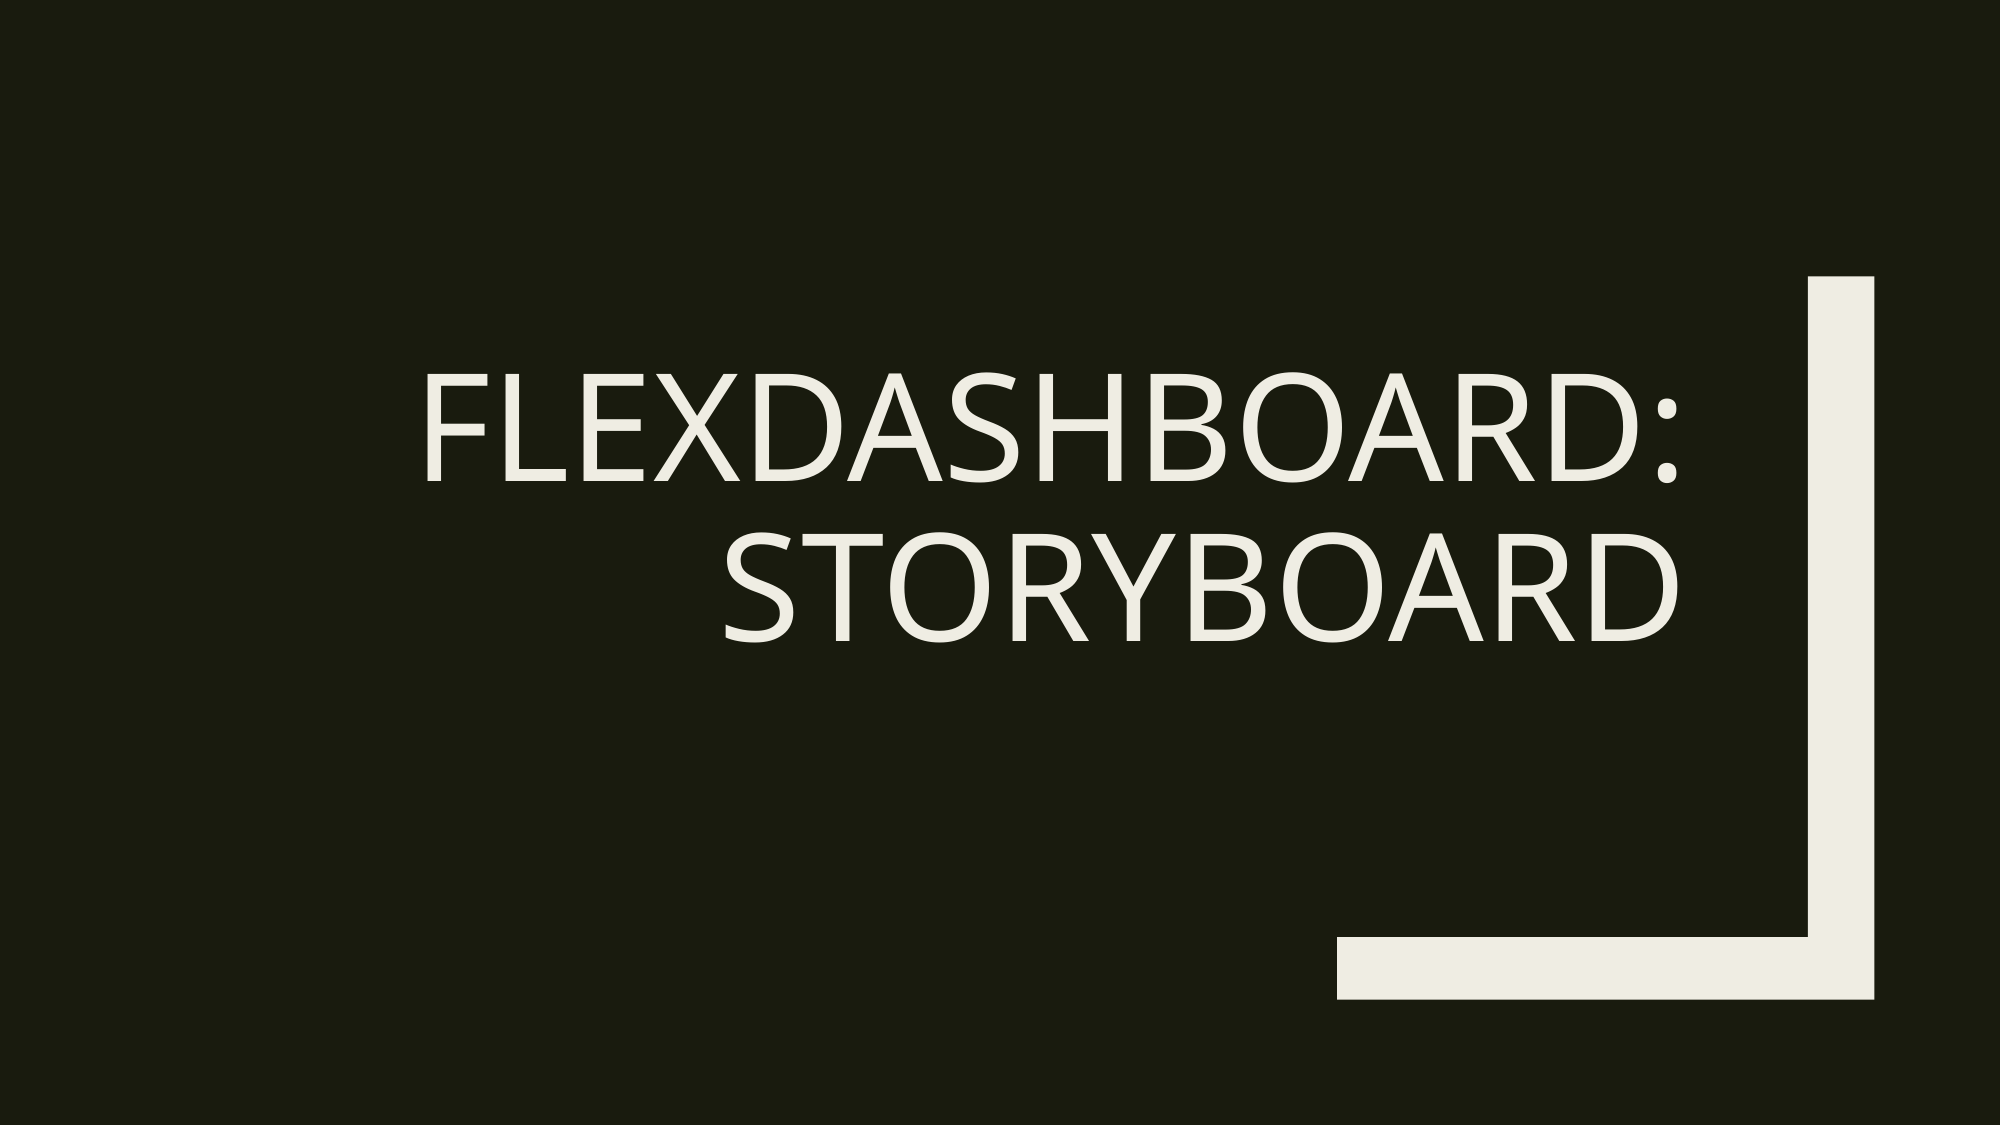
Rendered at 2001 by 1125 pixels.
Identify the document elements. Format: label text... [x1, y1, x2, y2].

title Flexdashboard: Storyboard [125, 213, 1703, 682]
